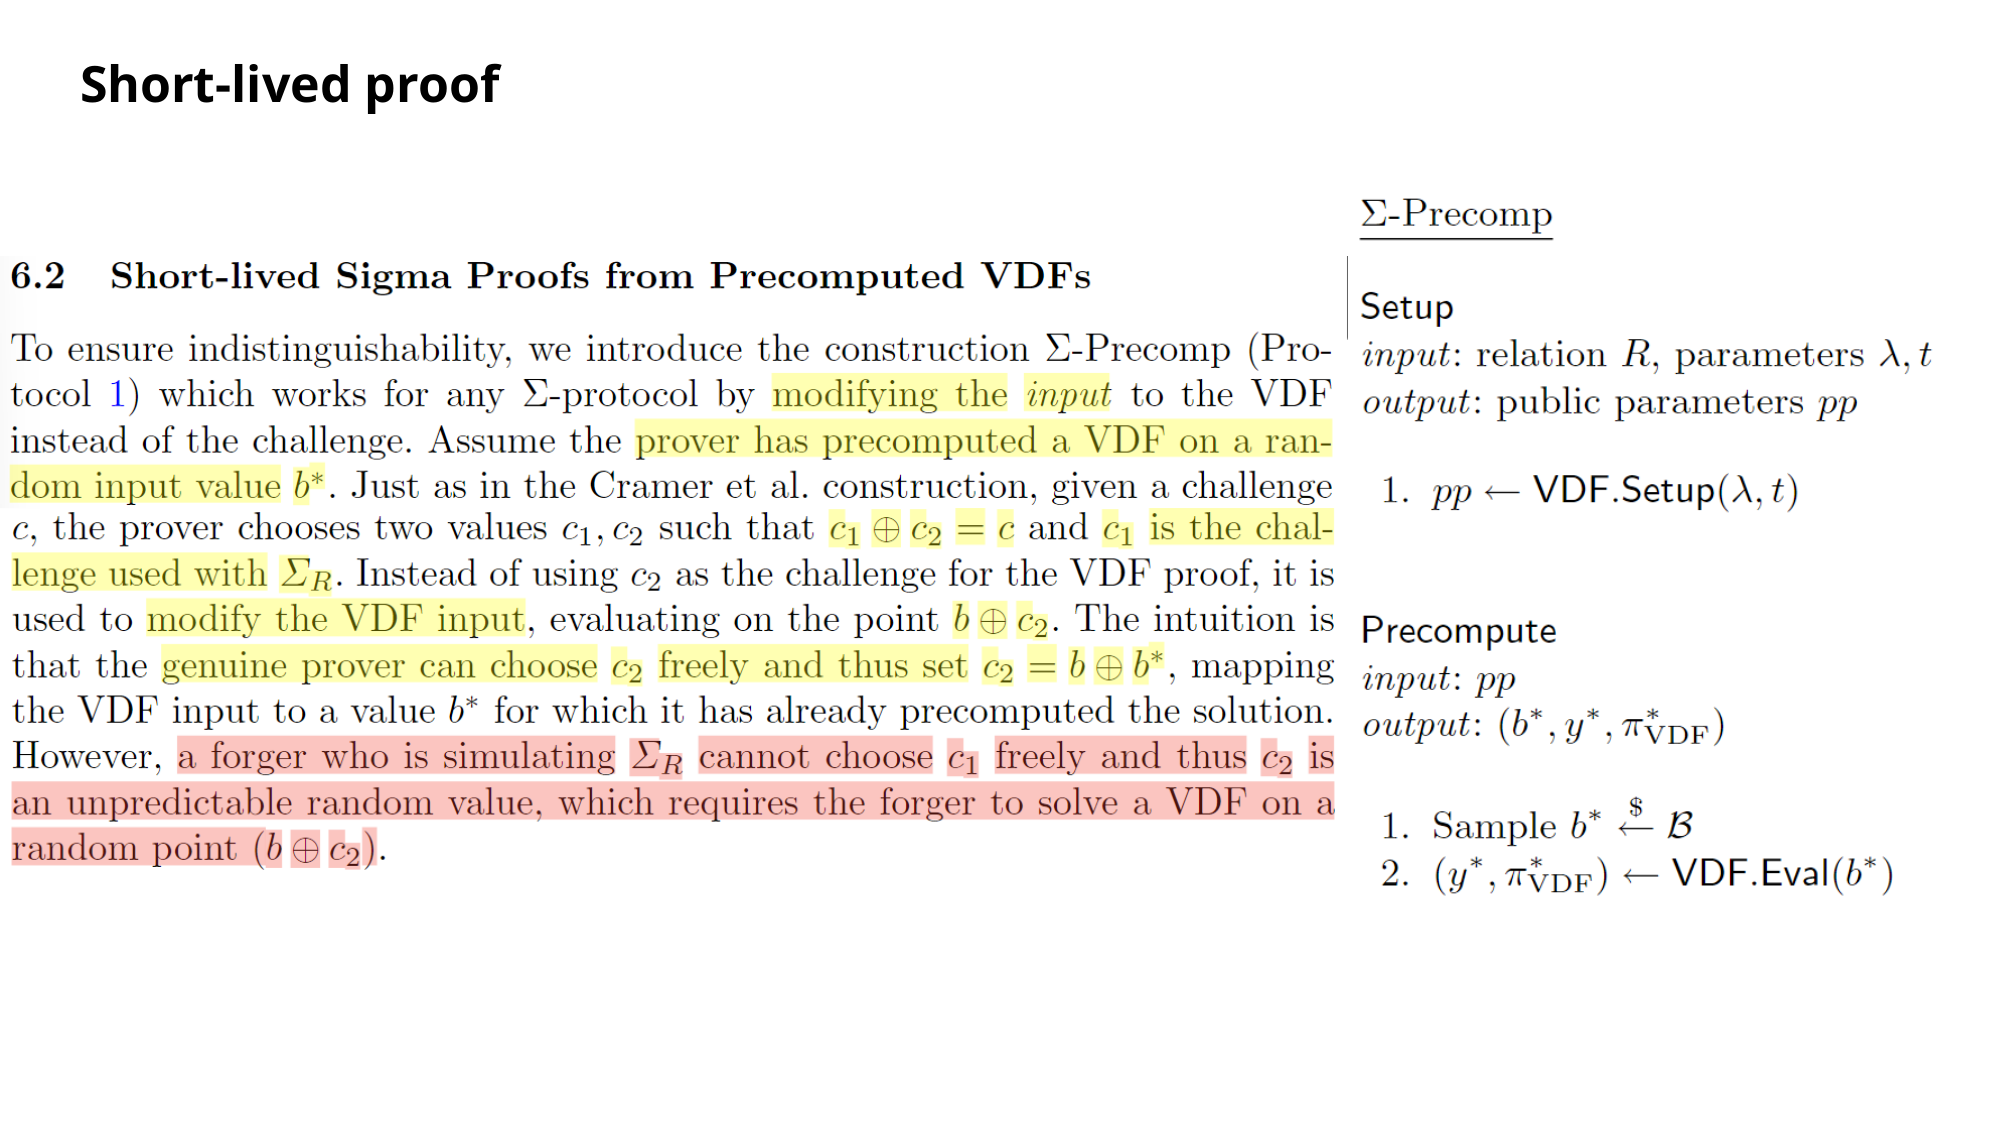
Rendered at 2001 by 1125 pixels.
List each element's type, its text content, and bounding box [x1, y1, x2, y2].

text_box Short-lived proof [65, 44, 654, 120]
picture [0, 192, 1994, 935]
